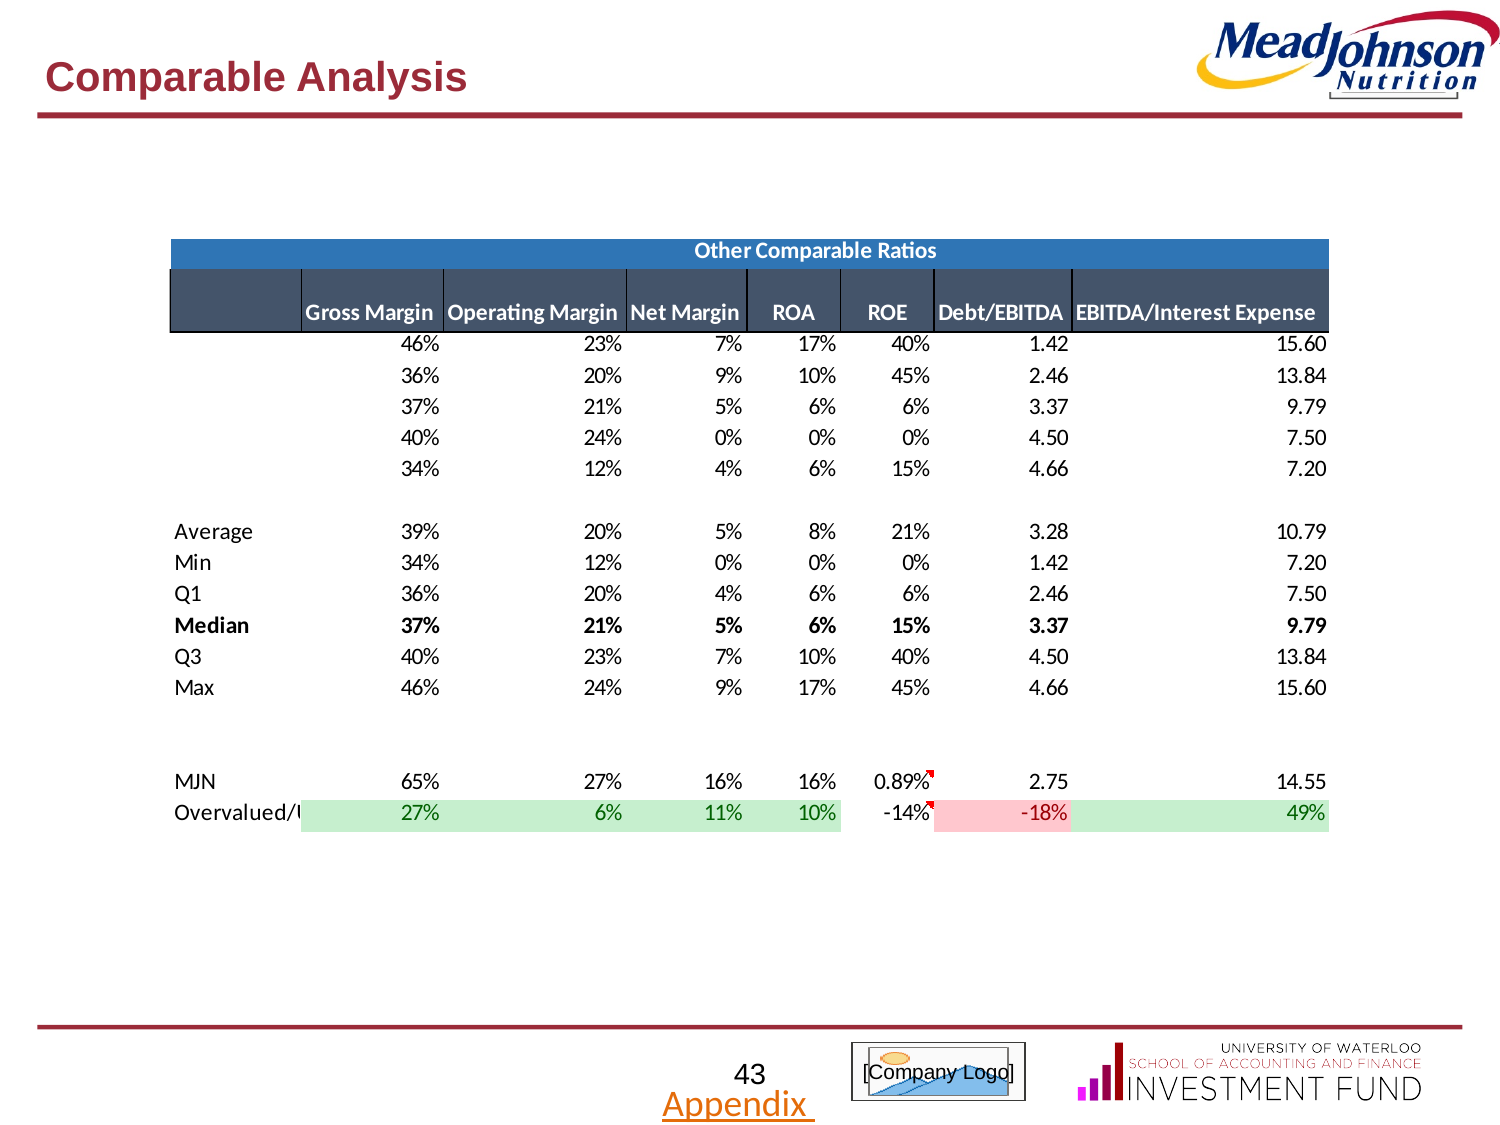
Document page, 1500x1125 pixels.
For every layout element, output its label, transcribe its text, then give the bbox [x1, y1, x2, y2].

picture [1074, 1039, 1425, 1103]
slide_number 43 [697, 1042, 803, 1071]
title Comparable Analysis [37, 37, 1463, 113]
picture [1195, 6, 1500, 103]
text_box Appendix [647, 1071, 848, 1125]
picture [844, 1039, 1033, 1103]
picture [169, 237, 1331, 834]
